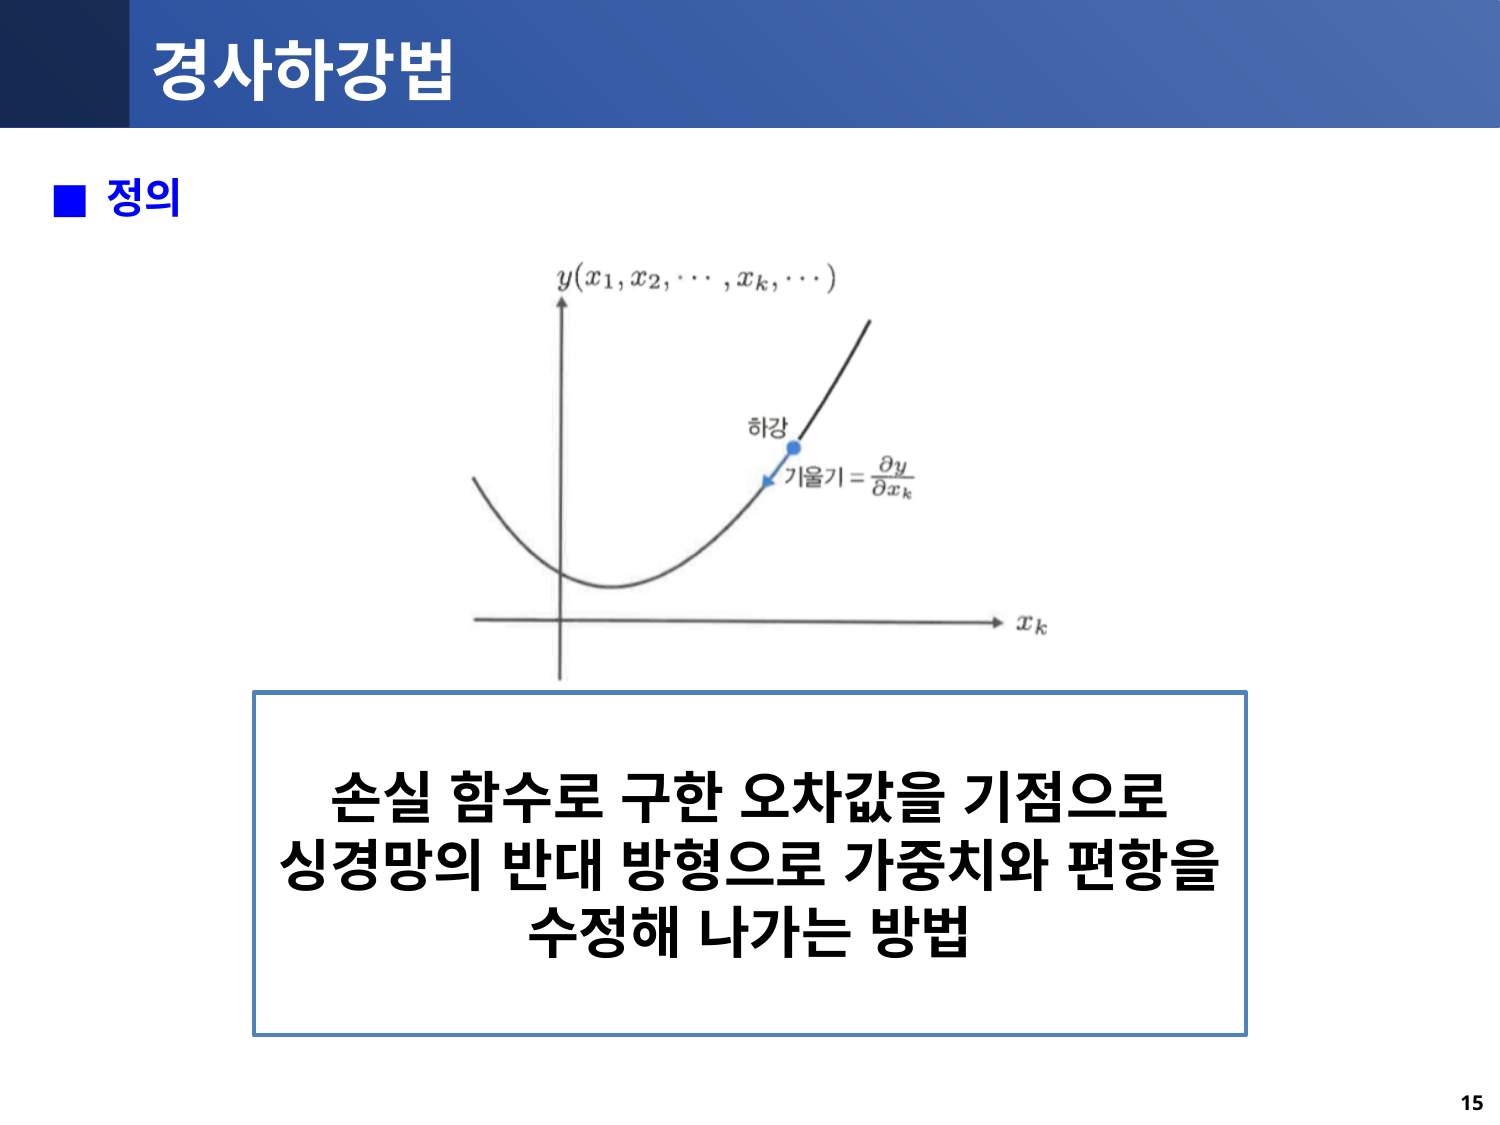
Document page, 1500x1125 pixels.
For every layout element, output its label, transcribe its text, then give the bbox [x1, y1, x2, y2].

title 경사하강법 [135, 21, 1460, 106]
slide_number 19 [1148, 1081, 1500, 1125]
text_box 손실 함수로 구한 오차값을 기점으로 싱경망의 반대 방형으로 가중치와 편항을 수정해 나가는 방법 [252, 690, 1248, 1037]
picture [451, 257, 1049, 687]
list 정의 [34, 163, 1448, 1055]
